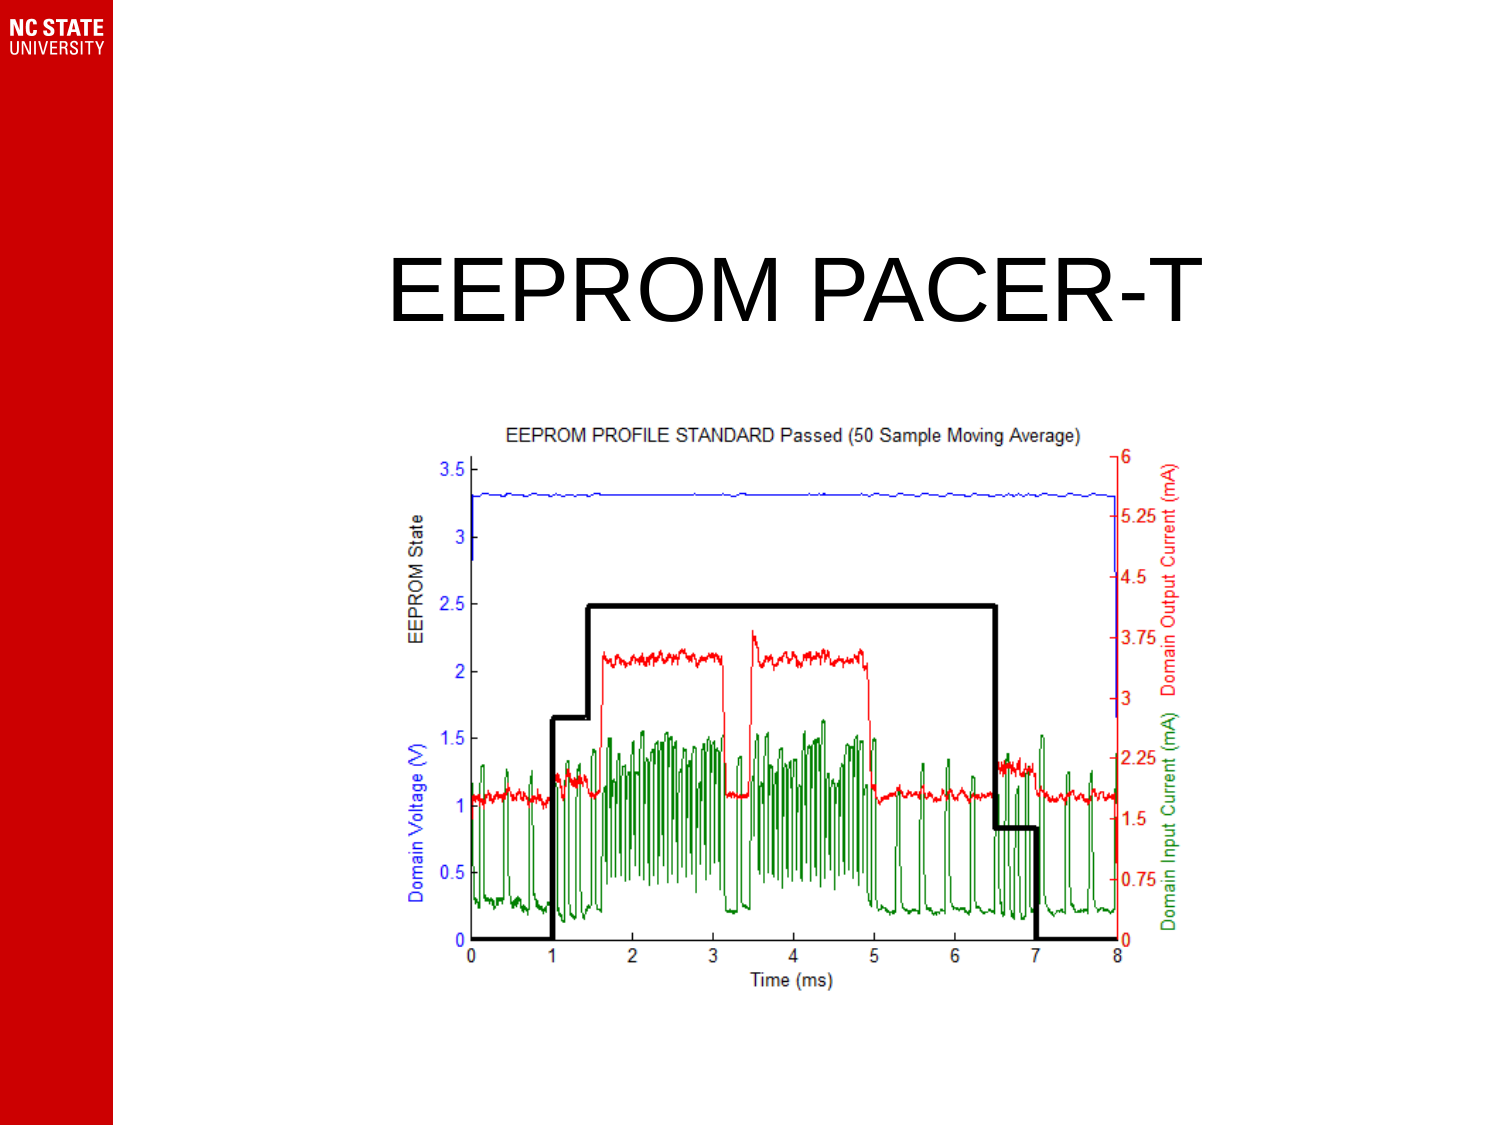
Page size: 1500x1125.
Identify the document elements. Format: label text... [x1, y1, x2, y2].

picture [0, 0, 113, 1125]
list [400, 411, 1192, 1006]
title EEPROM PACER-T [176, 191, 1416, 379]
